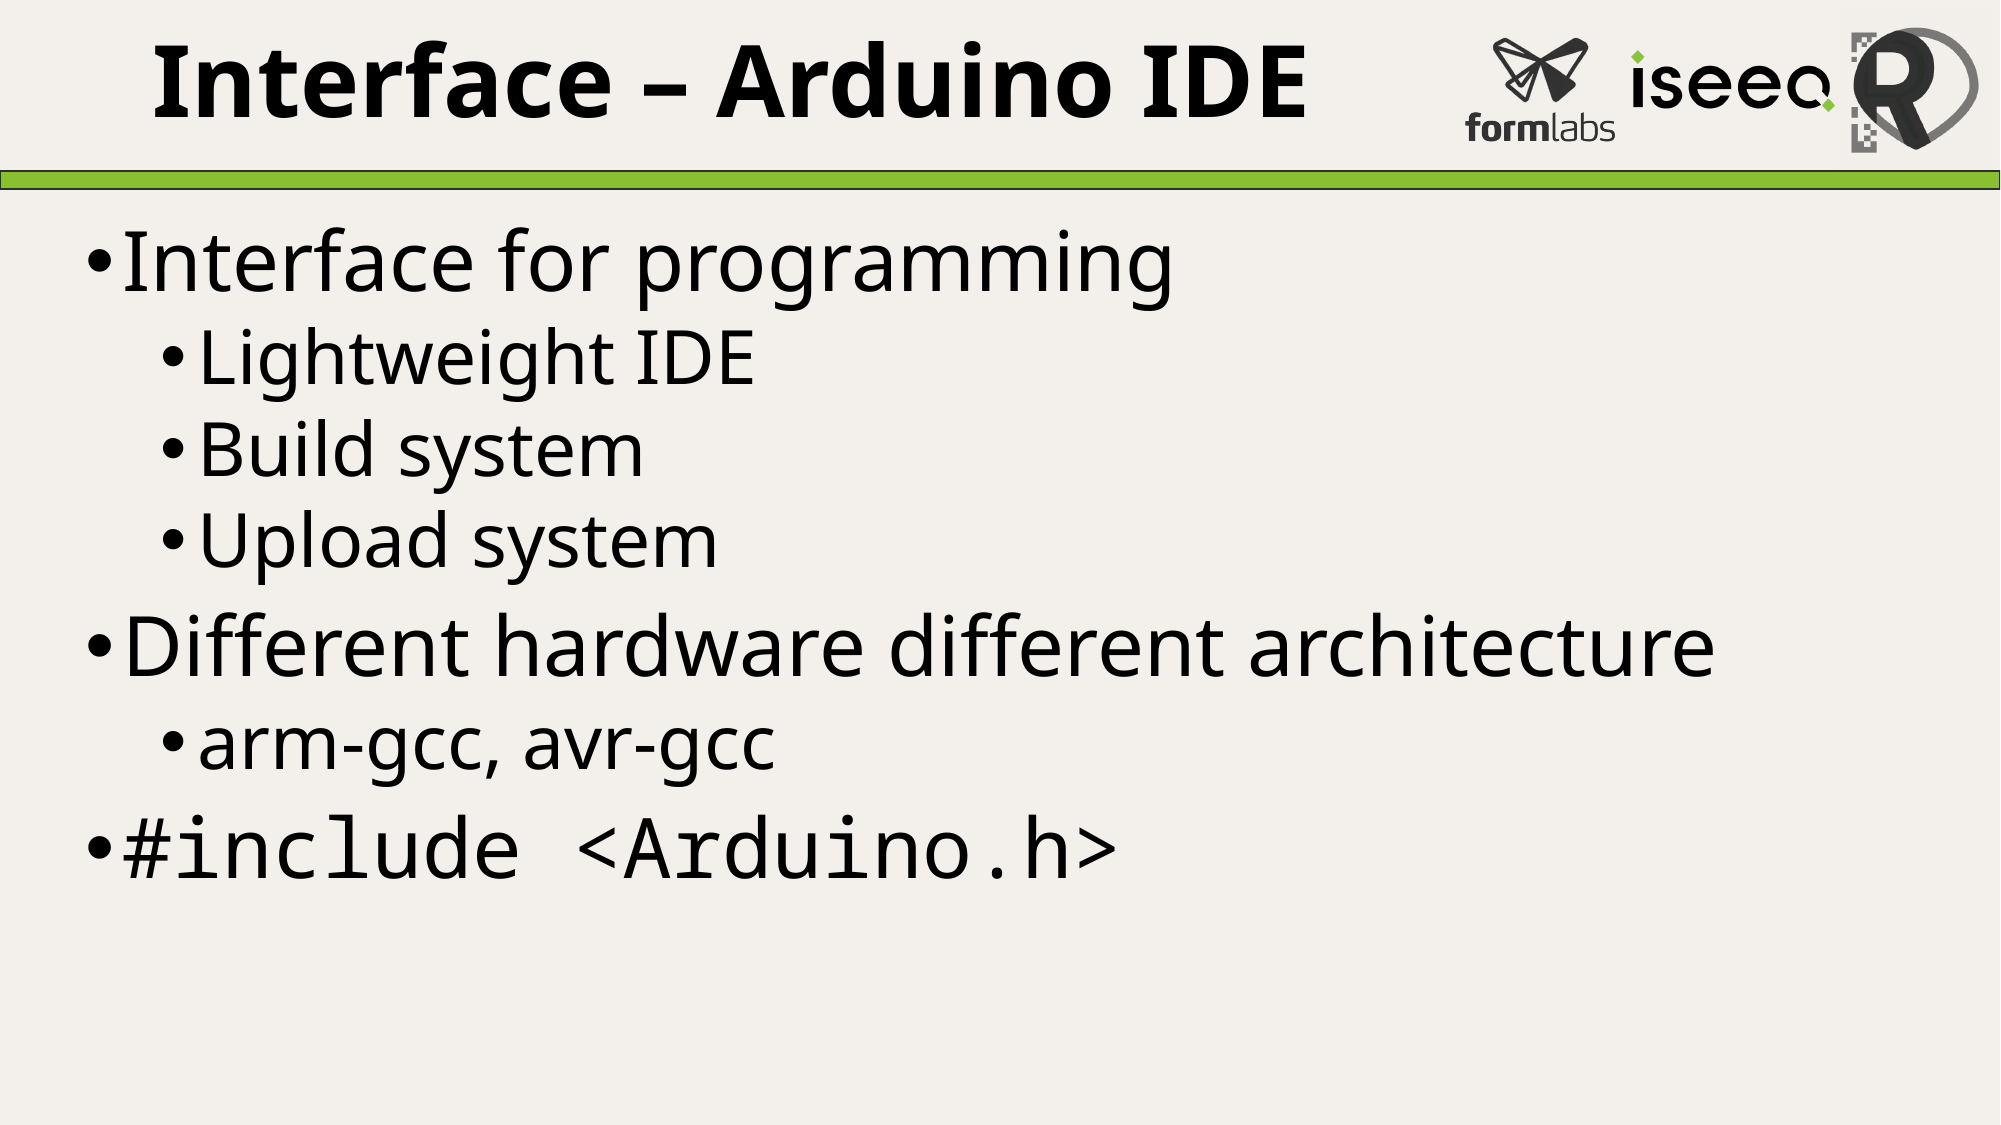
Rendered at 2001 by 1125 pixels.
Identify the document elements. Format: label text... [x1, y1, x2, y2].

picture [1631, 8, 1996, 169]
picture [1459, 12, 1620, 174]
list Interface for programming Lightweight IDE Build system Upload system Different hardware different architecture arm-gcc, avr-gcc #include <Arduino.h> [70, 212, 1930, 1090]
title Interface – Arduino IDE [137, 22, 1460, 148]
